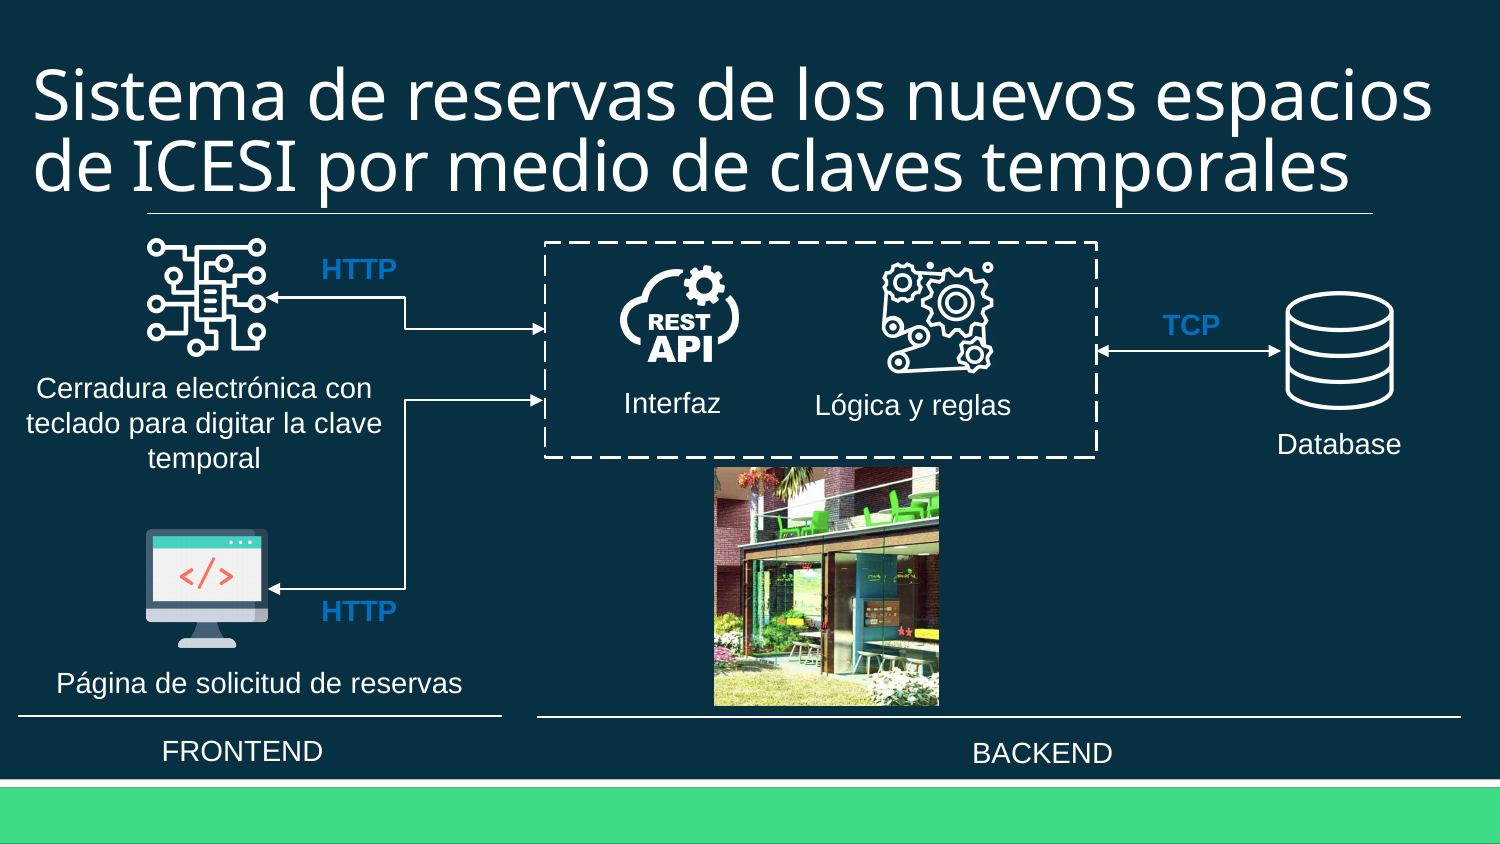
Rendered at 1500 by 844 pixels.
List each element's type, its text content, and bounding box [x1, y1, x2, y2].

picture [146, 237, 267, 358]
text_box [544, 241, 1098, 459]
picture [145, 529, 269, 649]
picture [1279, 291, 1400, 411]
picture [619, 264, 739, 363]
text_box Cerradura electrónica con teclado para digitar la clave temporal [4, 362, 404, 482]
text_box FRONTEND [78, 726, 407, 775]
text_box HTTP [303, 598, 416, 635]
picture [713, 467, 940, 706]
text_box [267, 399, 544, 590]
title Sistema de reservas de los nuevos espacios de ICESI por medio de claves temporales [17, 35, 1483, 214]
picture [877, 257, 997, 377]
text_box BACKEND [878, 727, 1207, 778]
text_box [265, 296, 546, 330]
text_box Página de solicitud de reservas [0, 657, 521, 708]
text_box HTTP [303, 243, 416, 294]
text_box TCP [1135, 298, 1248, 347]
text_box Database [1234, 418, 1445, 468]
